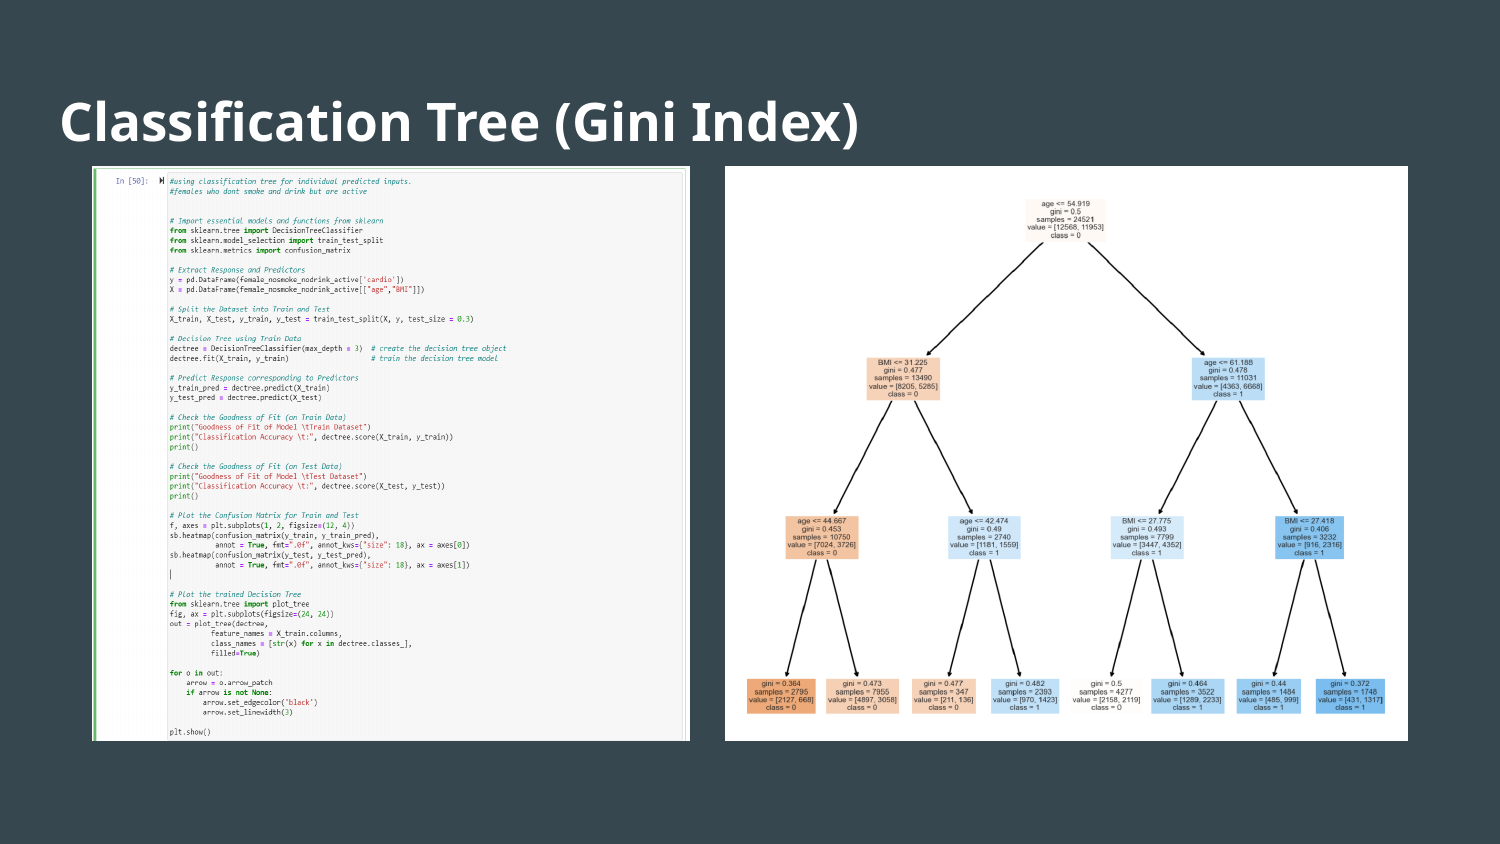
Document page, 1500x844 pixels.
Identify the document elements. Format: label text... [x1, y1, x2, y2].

title Classification Tree (Gini Index) [44, 72, 1443, 167]
picture [91, 166, 690, 741]
picture [725, 166, 1409, 741]
